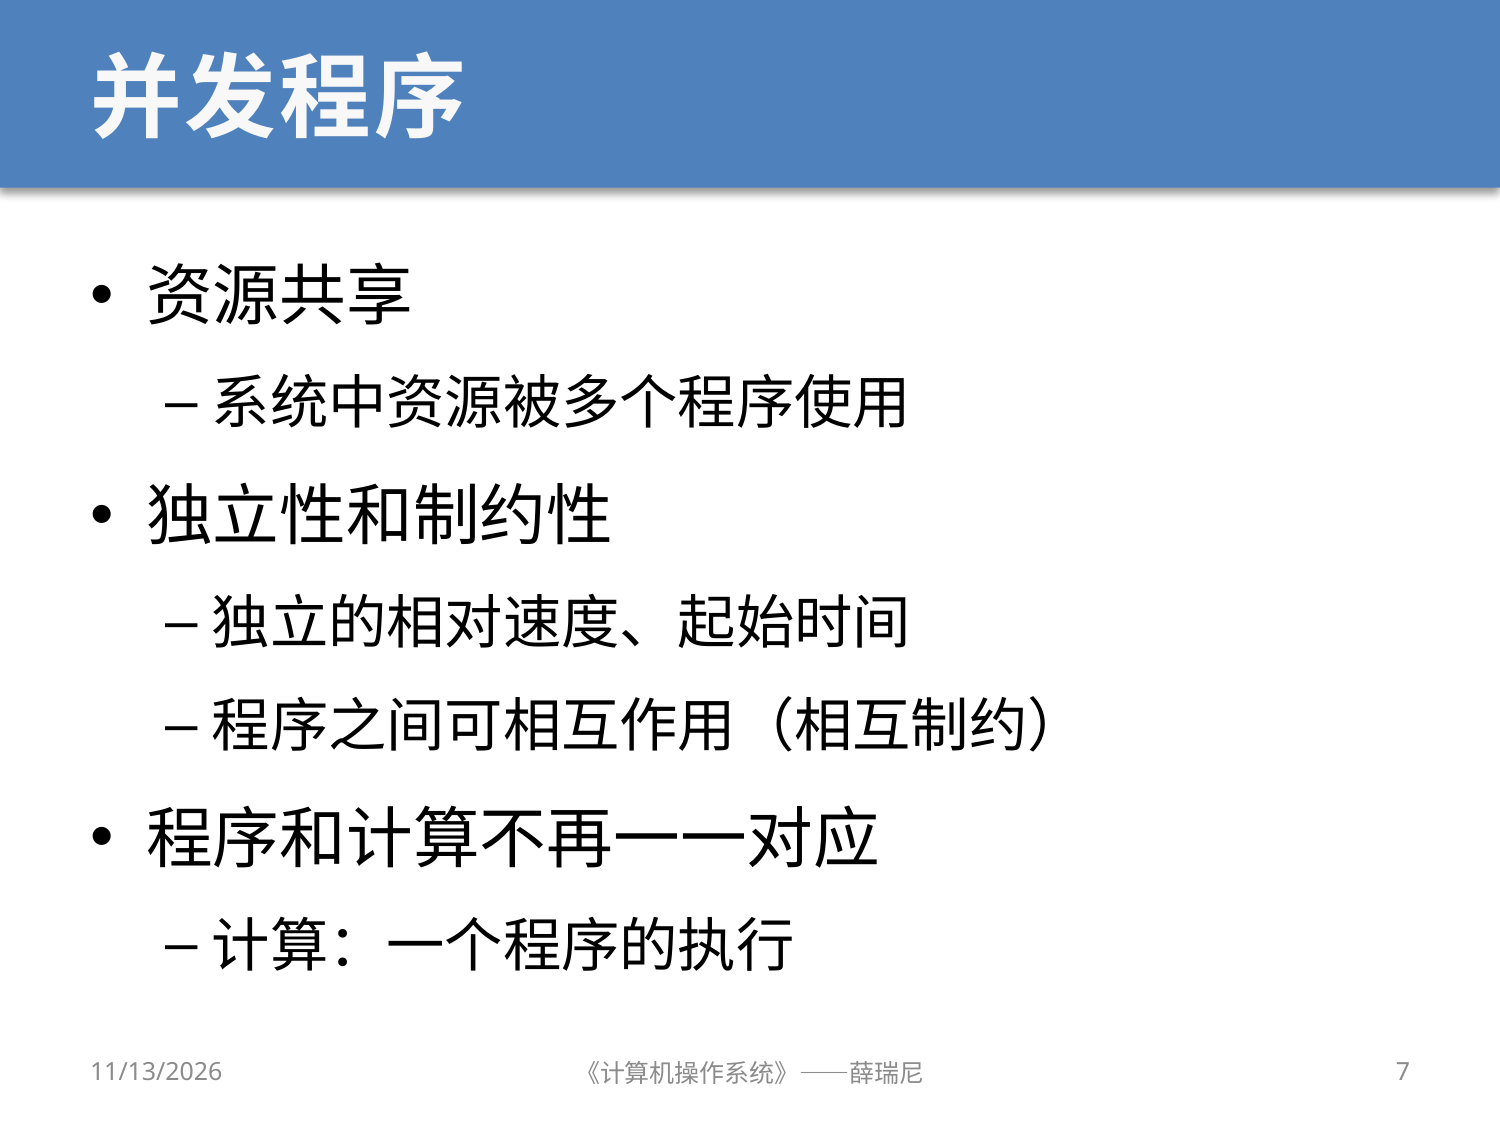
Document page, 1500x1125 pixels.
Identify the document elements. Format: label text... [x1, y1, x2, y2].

slide_number 7 [1074, 1042, 1425, 1103]
list 资源共享 系统中资源被多个程序使用 独立性和制约性 独立的相对速度、起始时间 程序之间可相互作用（相互制约） 程序和计算不再一一对应 计算：一个程序的执行 [75, 221, 1425, 1021]
footer 《计算机操作系统》——薛瑞尼 [512, 1042, 988, 1103]
title 并发程序 [75, 0, 1425, 188]
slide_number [75, 1042, 425, 1103]
